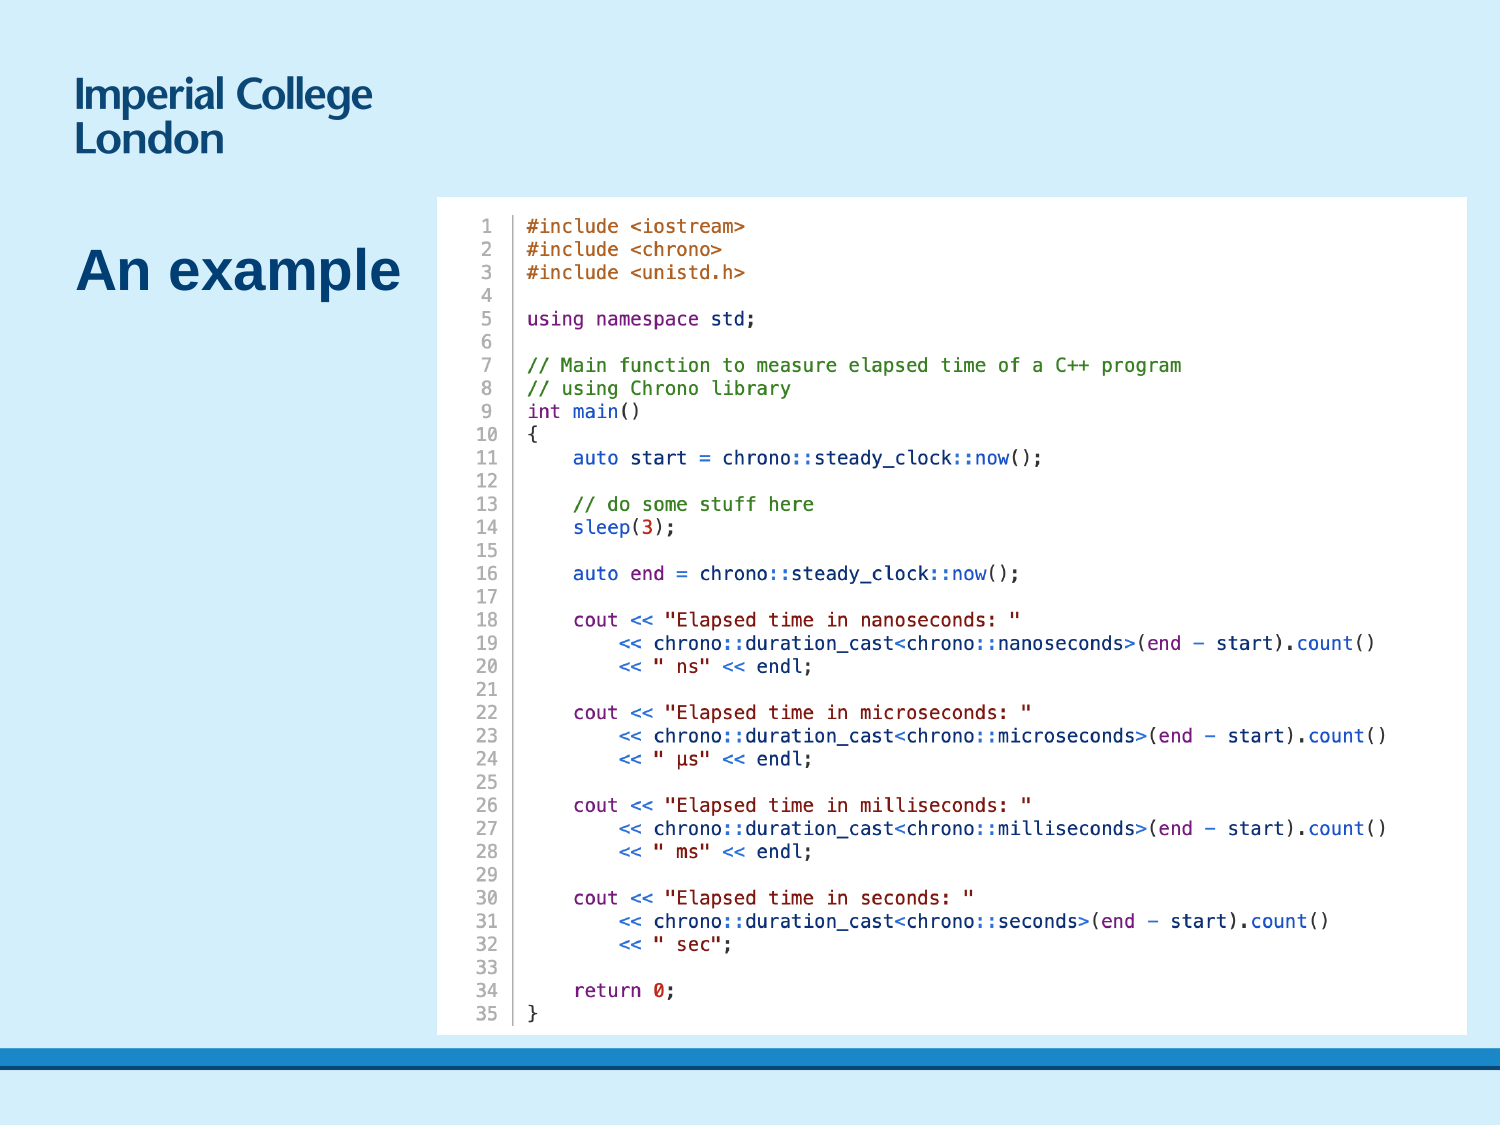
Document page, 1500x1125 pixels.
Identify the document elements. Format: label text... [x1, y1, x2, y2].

picture [0, 0, 1500, 1125]
title An example [75, 222, 432, 306]
